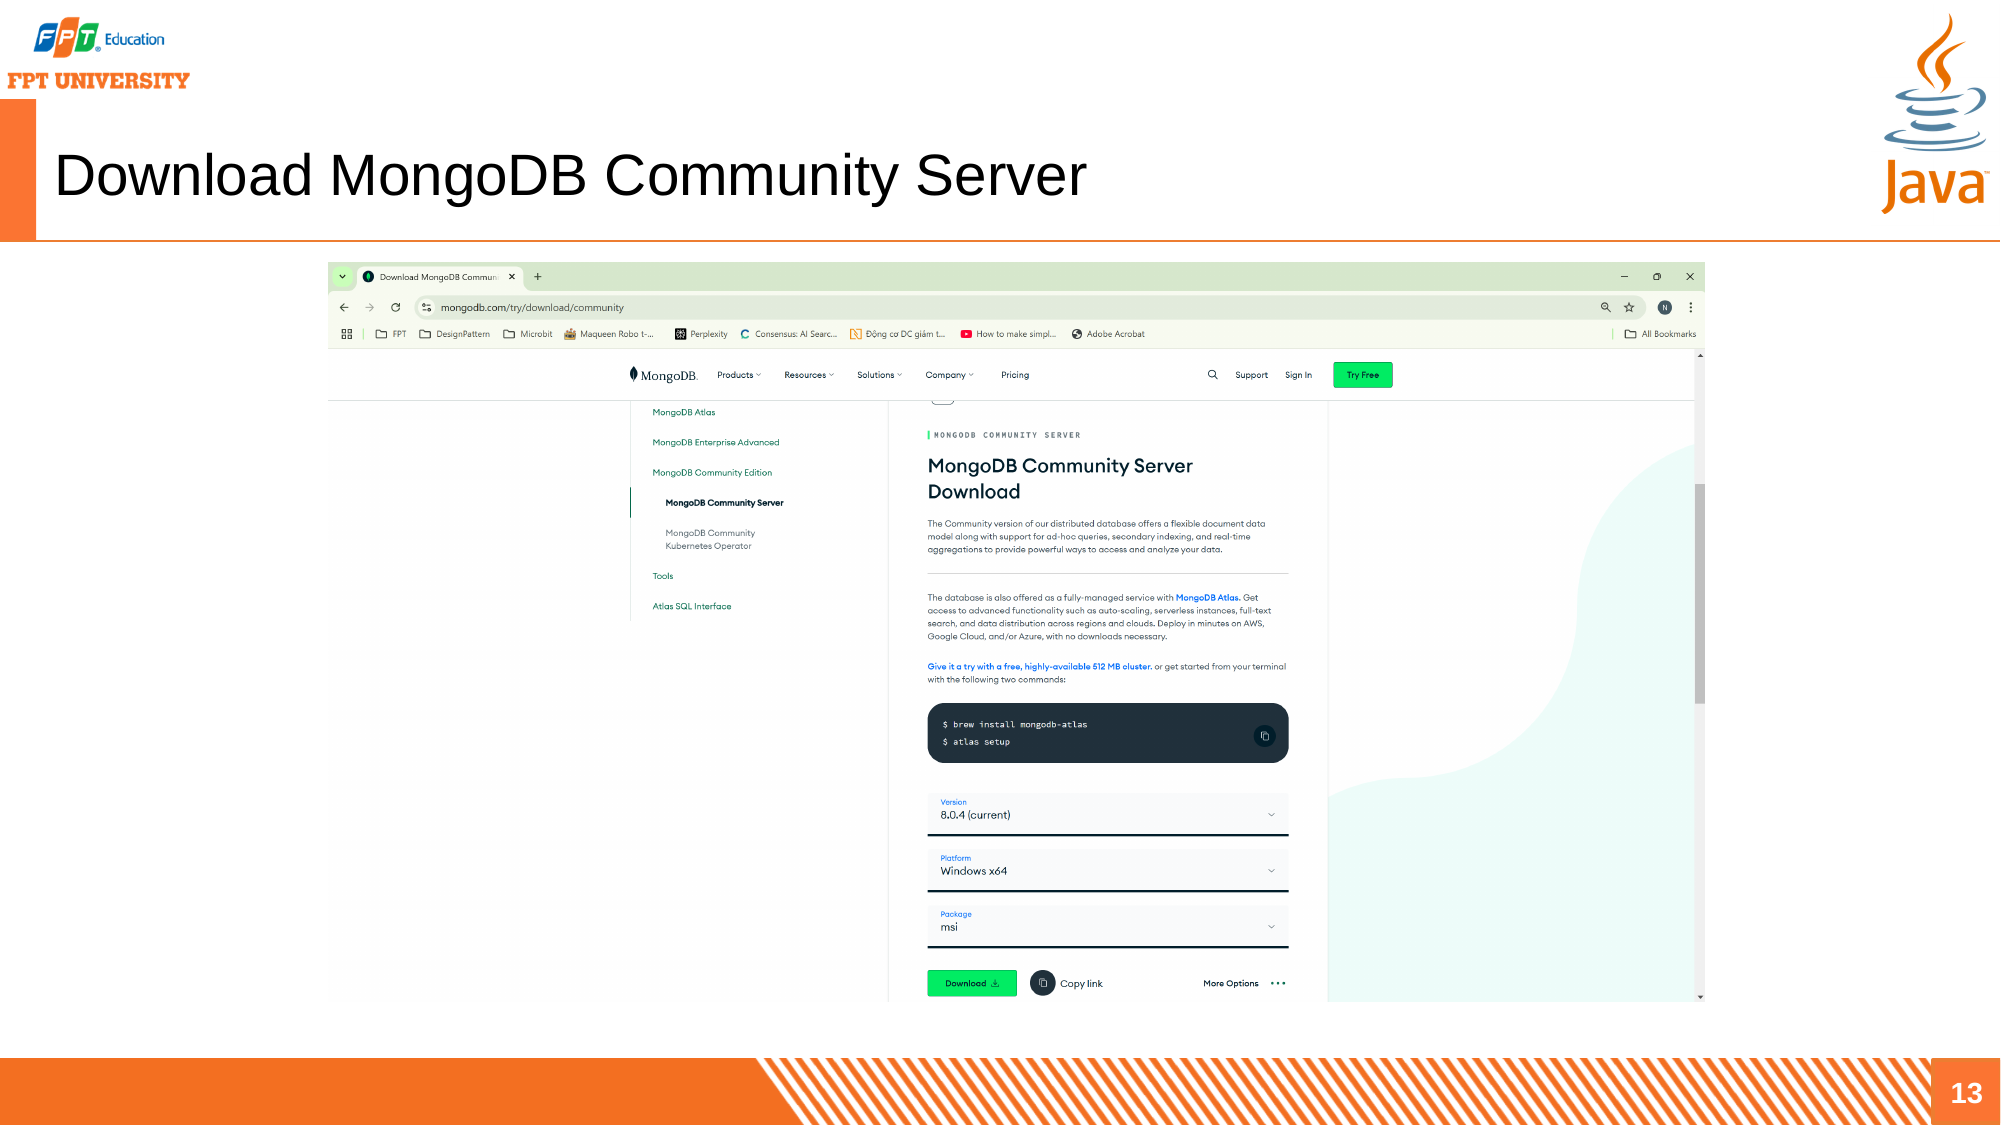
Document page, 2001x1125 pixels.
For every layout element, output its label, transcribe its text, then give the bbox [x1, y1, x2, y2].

picture [1868, 4, 2000, 226]
picture [0, 1058, 1934, 1125]
picture [328, 262, 1705, 1003]
title Download MongoDB Community Server [39, 123, 1872, 230]
picture [0, 2, 197, 99]
slide_number 13 [1933, 1059, 2000, 1124]
